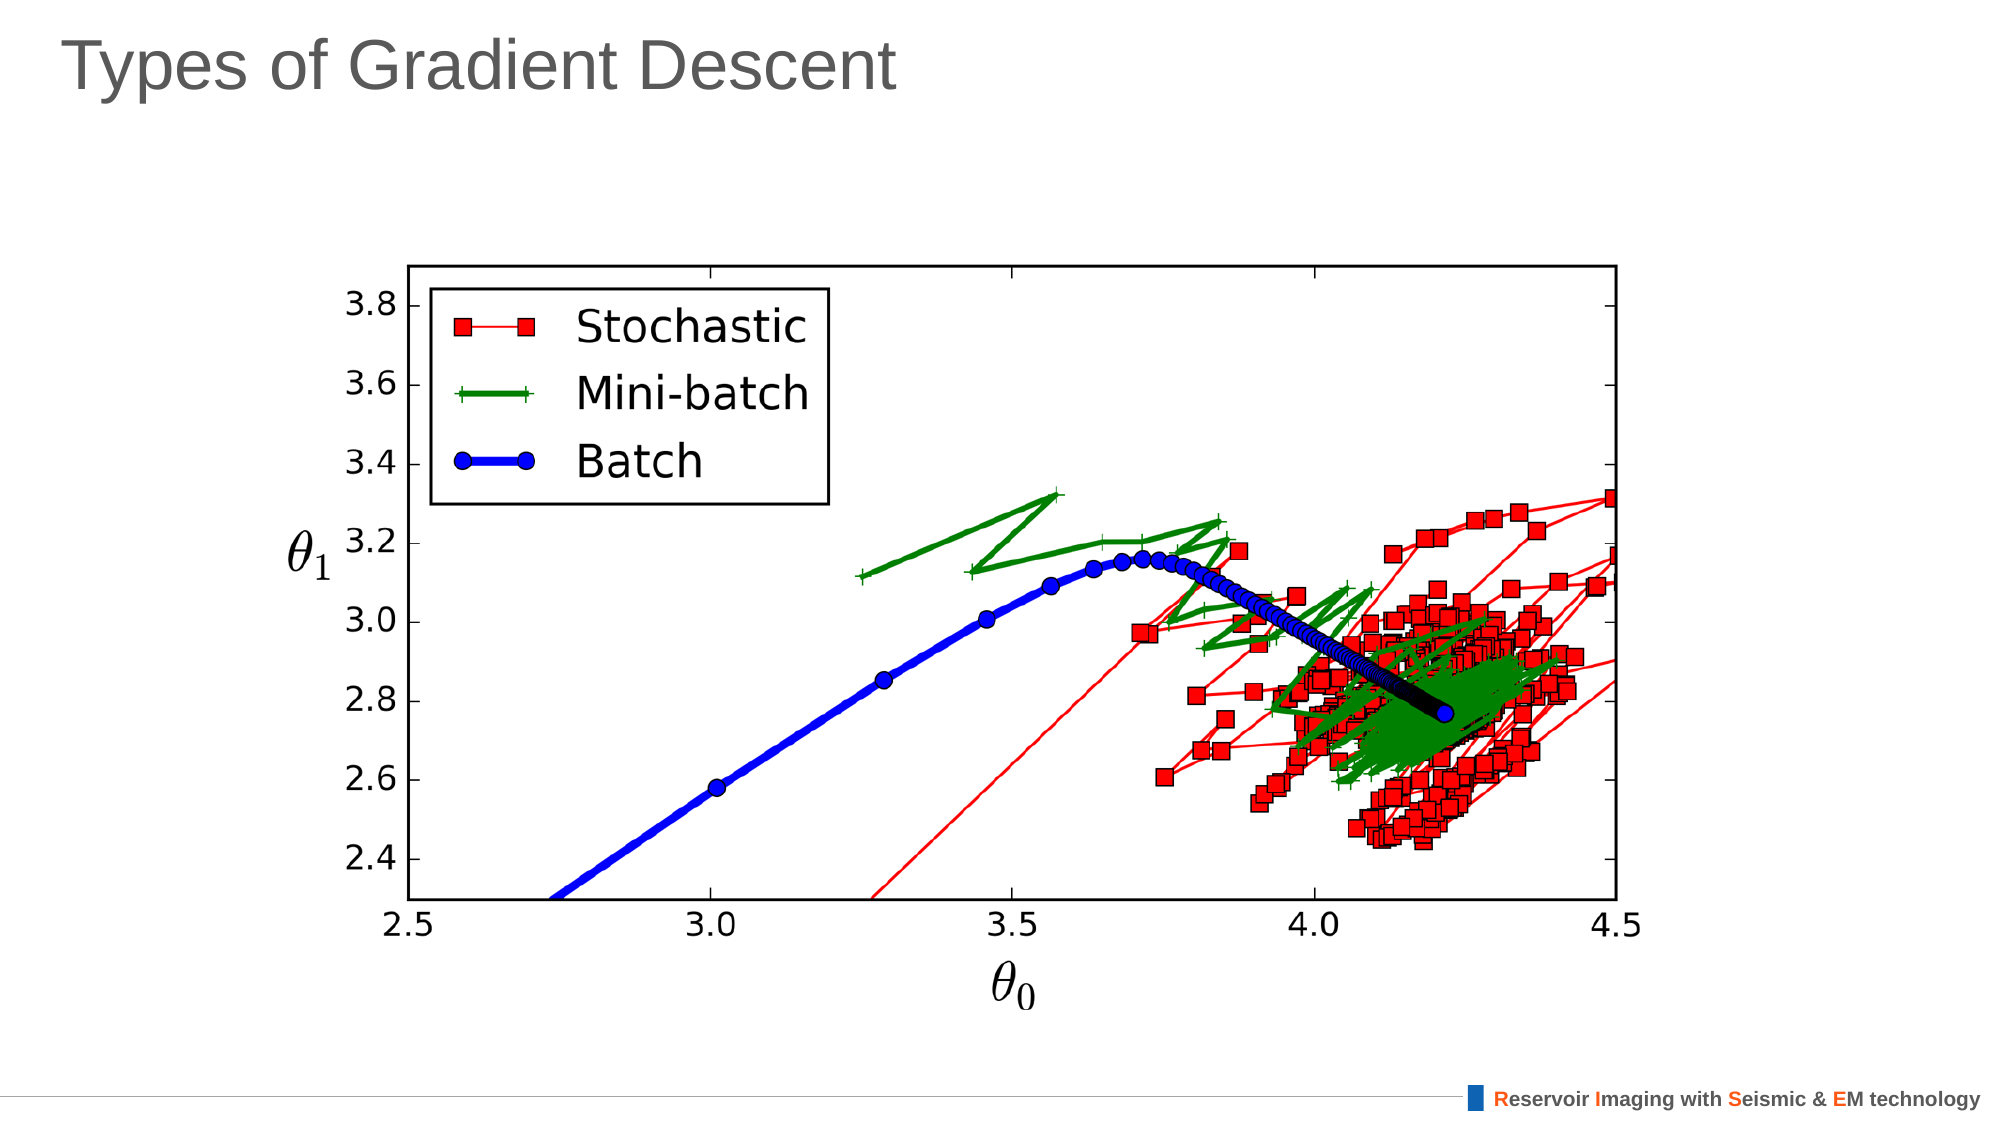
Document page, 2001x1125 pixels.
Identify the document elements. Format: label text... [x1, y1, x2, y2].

title Types of Gradient Descent [45, 0, 1771, 134]
picture [288, 264, 1640, 1010]
